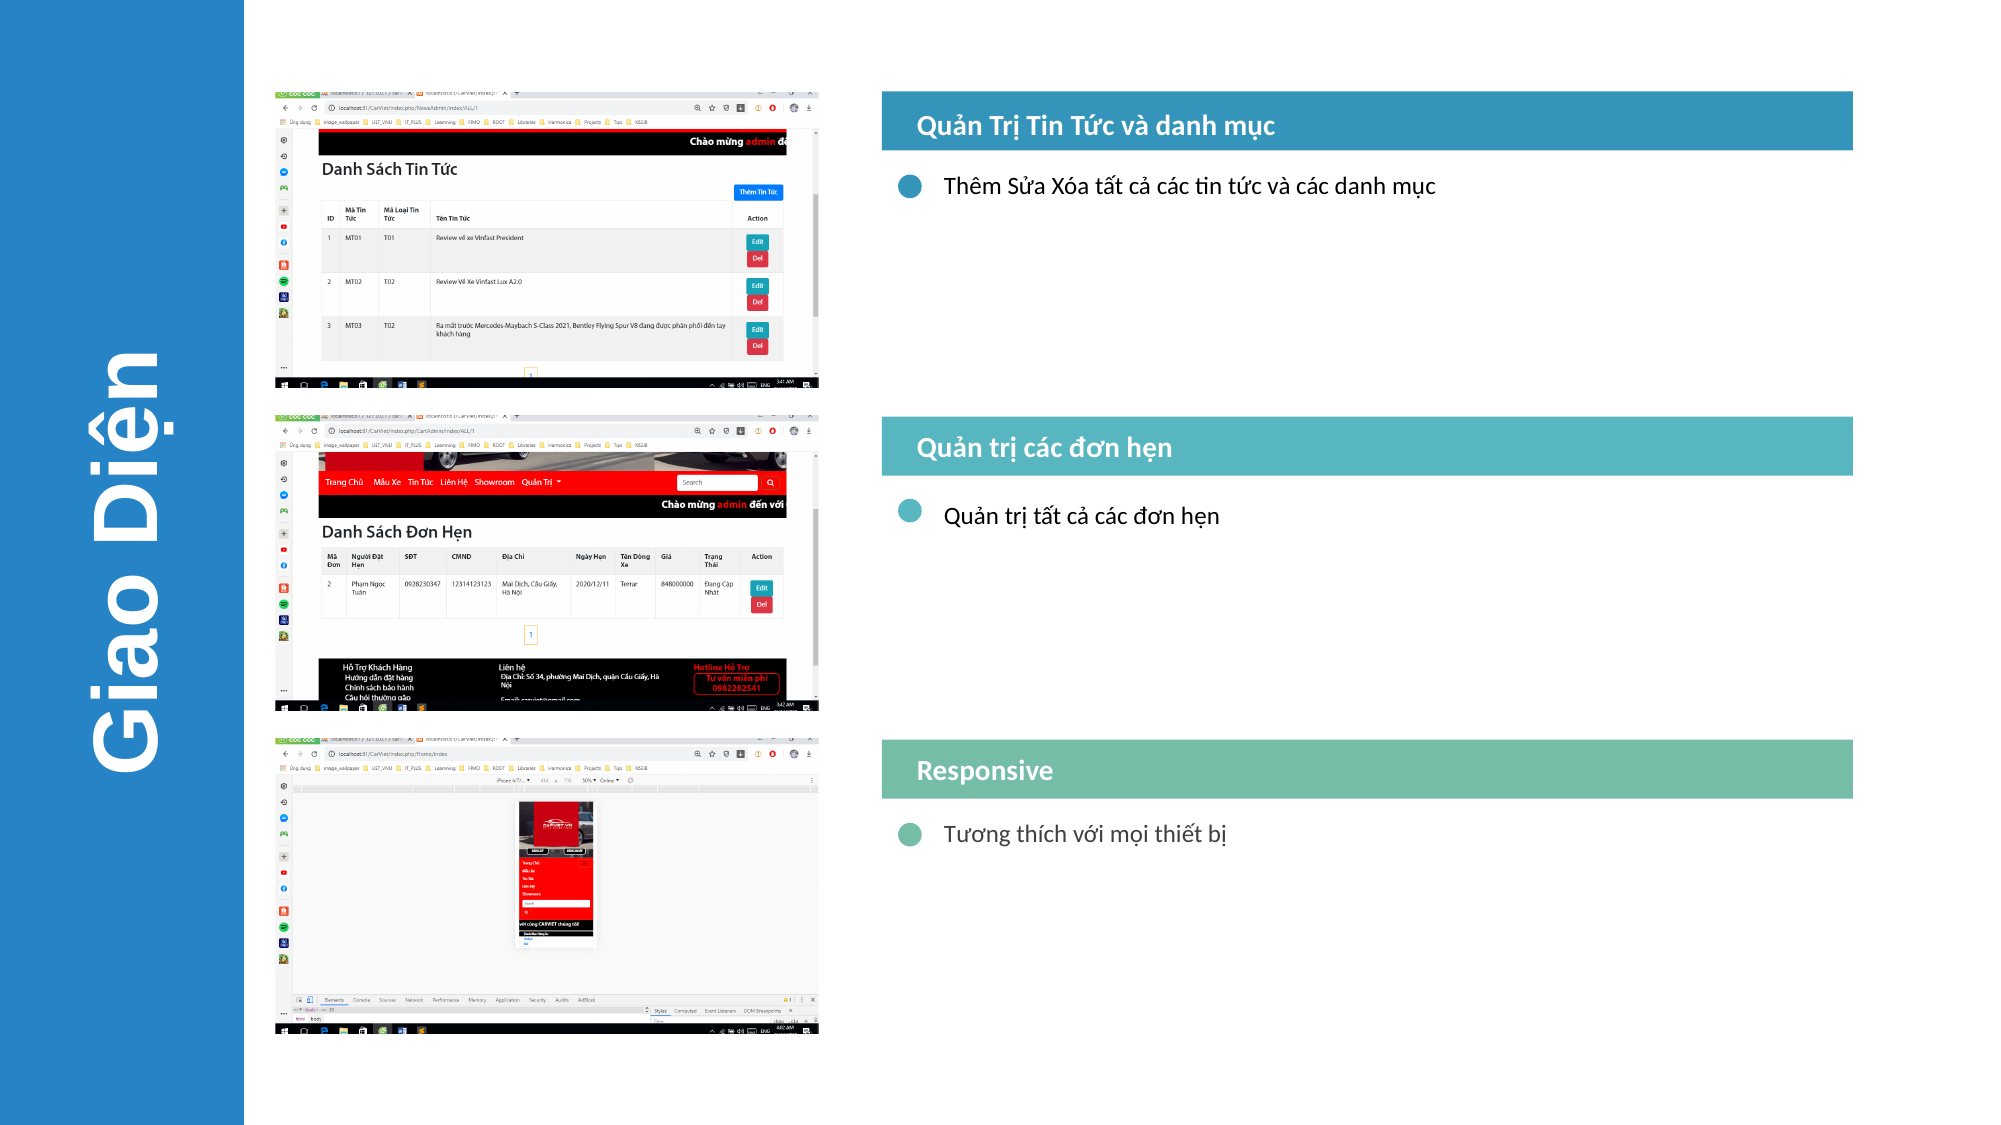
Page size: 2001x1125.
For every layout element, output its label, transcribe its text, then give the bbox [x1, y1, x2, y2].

text_box Responsive [902, 745, 1446, 793]
picture [275, 738, 819, 1034]
text_box [897, 497, 923, 524]
picture [275, 415, 819, 711]
text_box [881, 739, 1854, 800]
text_box Giao Diện [58, 333, 184, 792]
text_box Tương thích với mọi thiết bị [929, 810, 1871, 856]
text_box [881, 90, 1854, 152]
text_box Quản trị các đơn hẹn [902, 422, 1446, 470]
text_box Quản trị tất cả các đơn hẹn [929, 492, 1872, 537]
text_box Thêm Sửa Xóa tất cả các tin tức và các danh mục [929, 162, 1872, 207]
text_box [897, 173, 923, 200]
text_box Quản Trị Tin Tức và danh mục [902, 99, 1446, 147]
text_box [897, 821, 923, 848]
picture [275, 92, 819, 388]
text_box [881, 416, 1854, 477]
